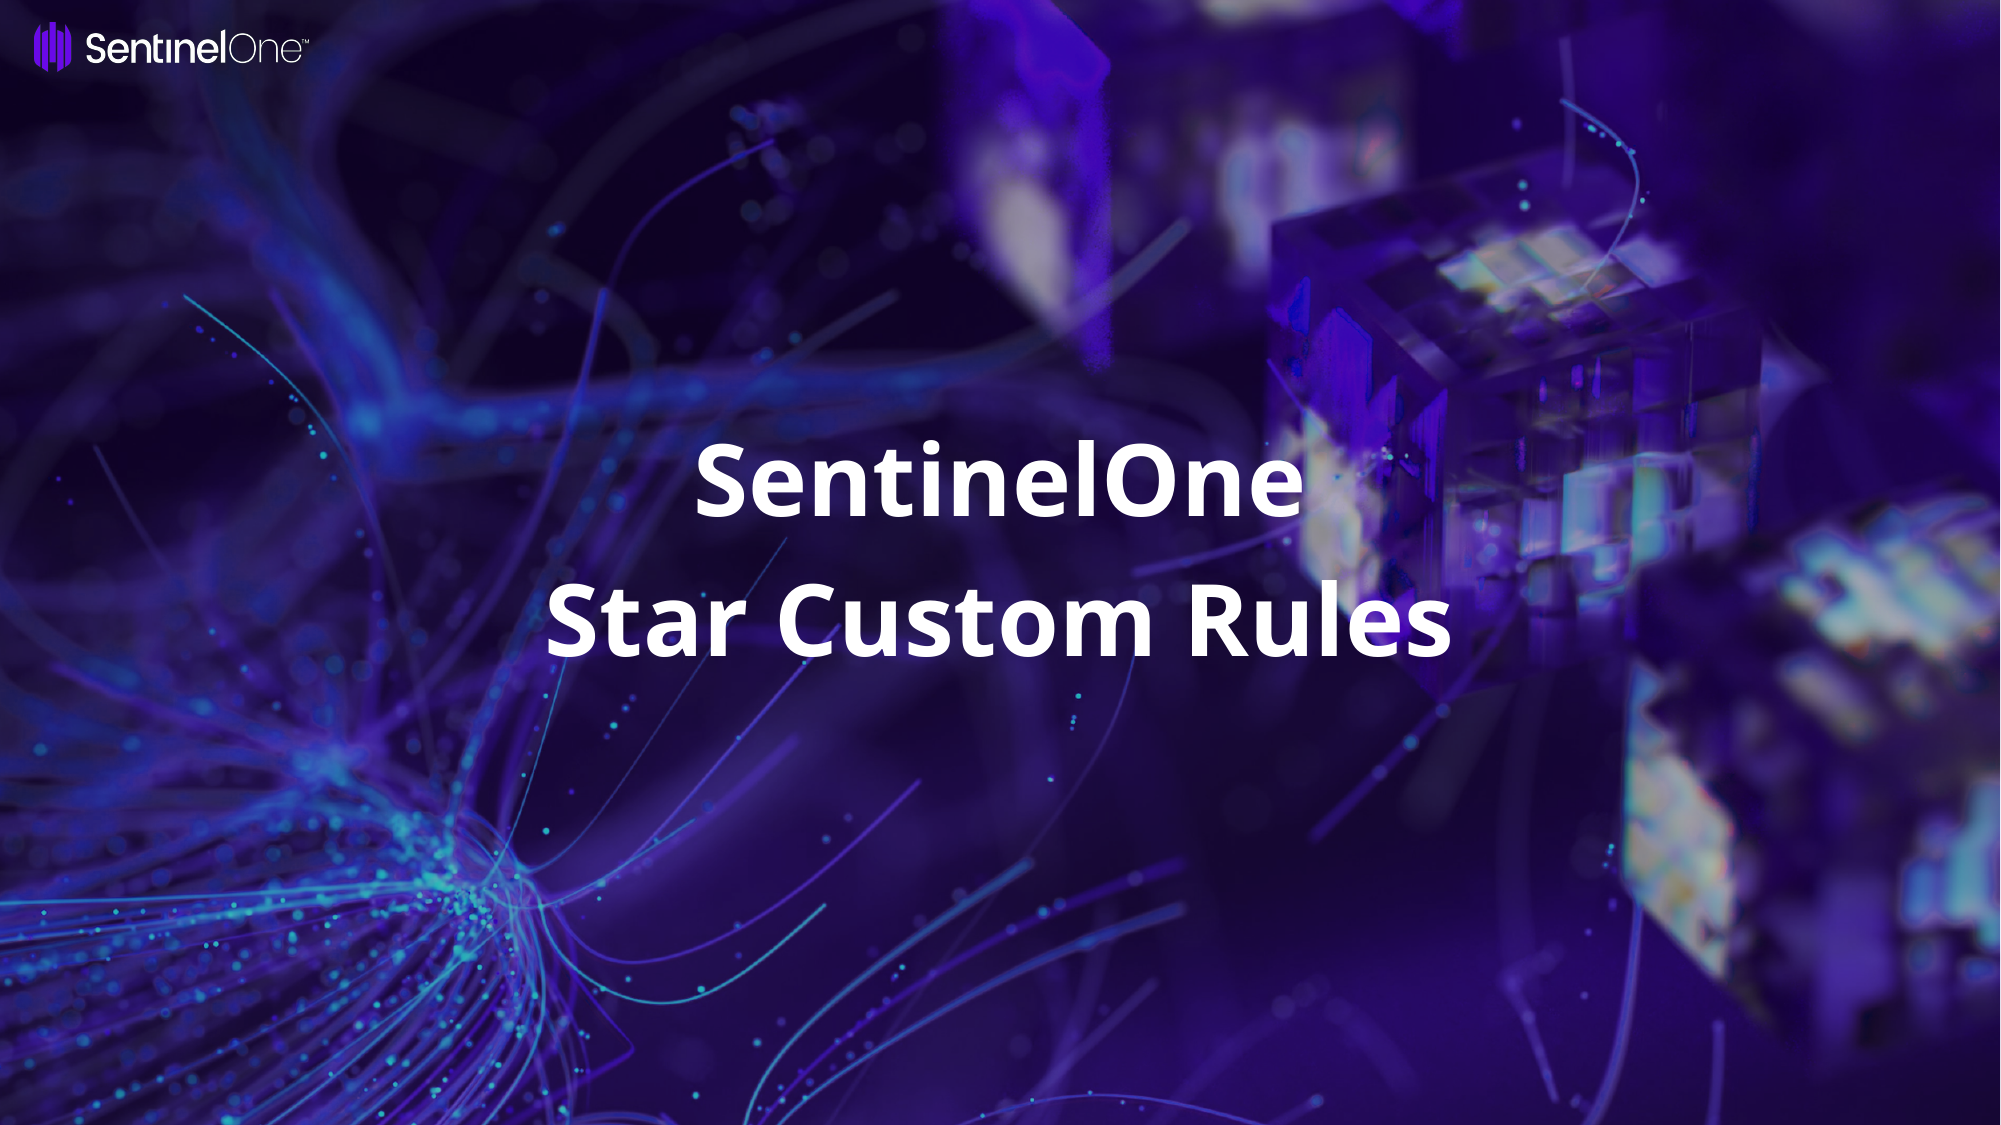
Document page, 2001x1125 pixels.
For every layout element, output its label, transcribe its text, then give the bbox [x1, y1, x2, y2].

text_box SentinelOne Star Custom Rules [290, 408, 1710, 684]
text_box [201, 383, 1800, 688]
picture [0, 0, 2001, 1125]
